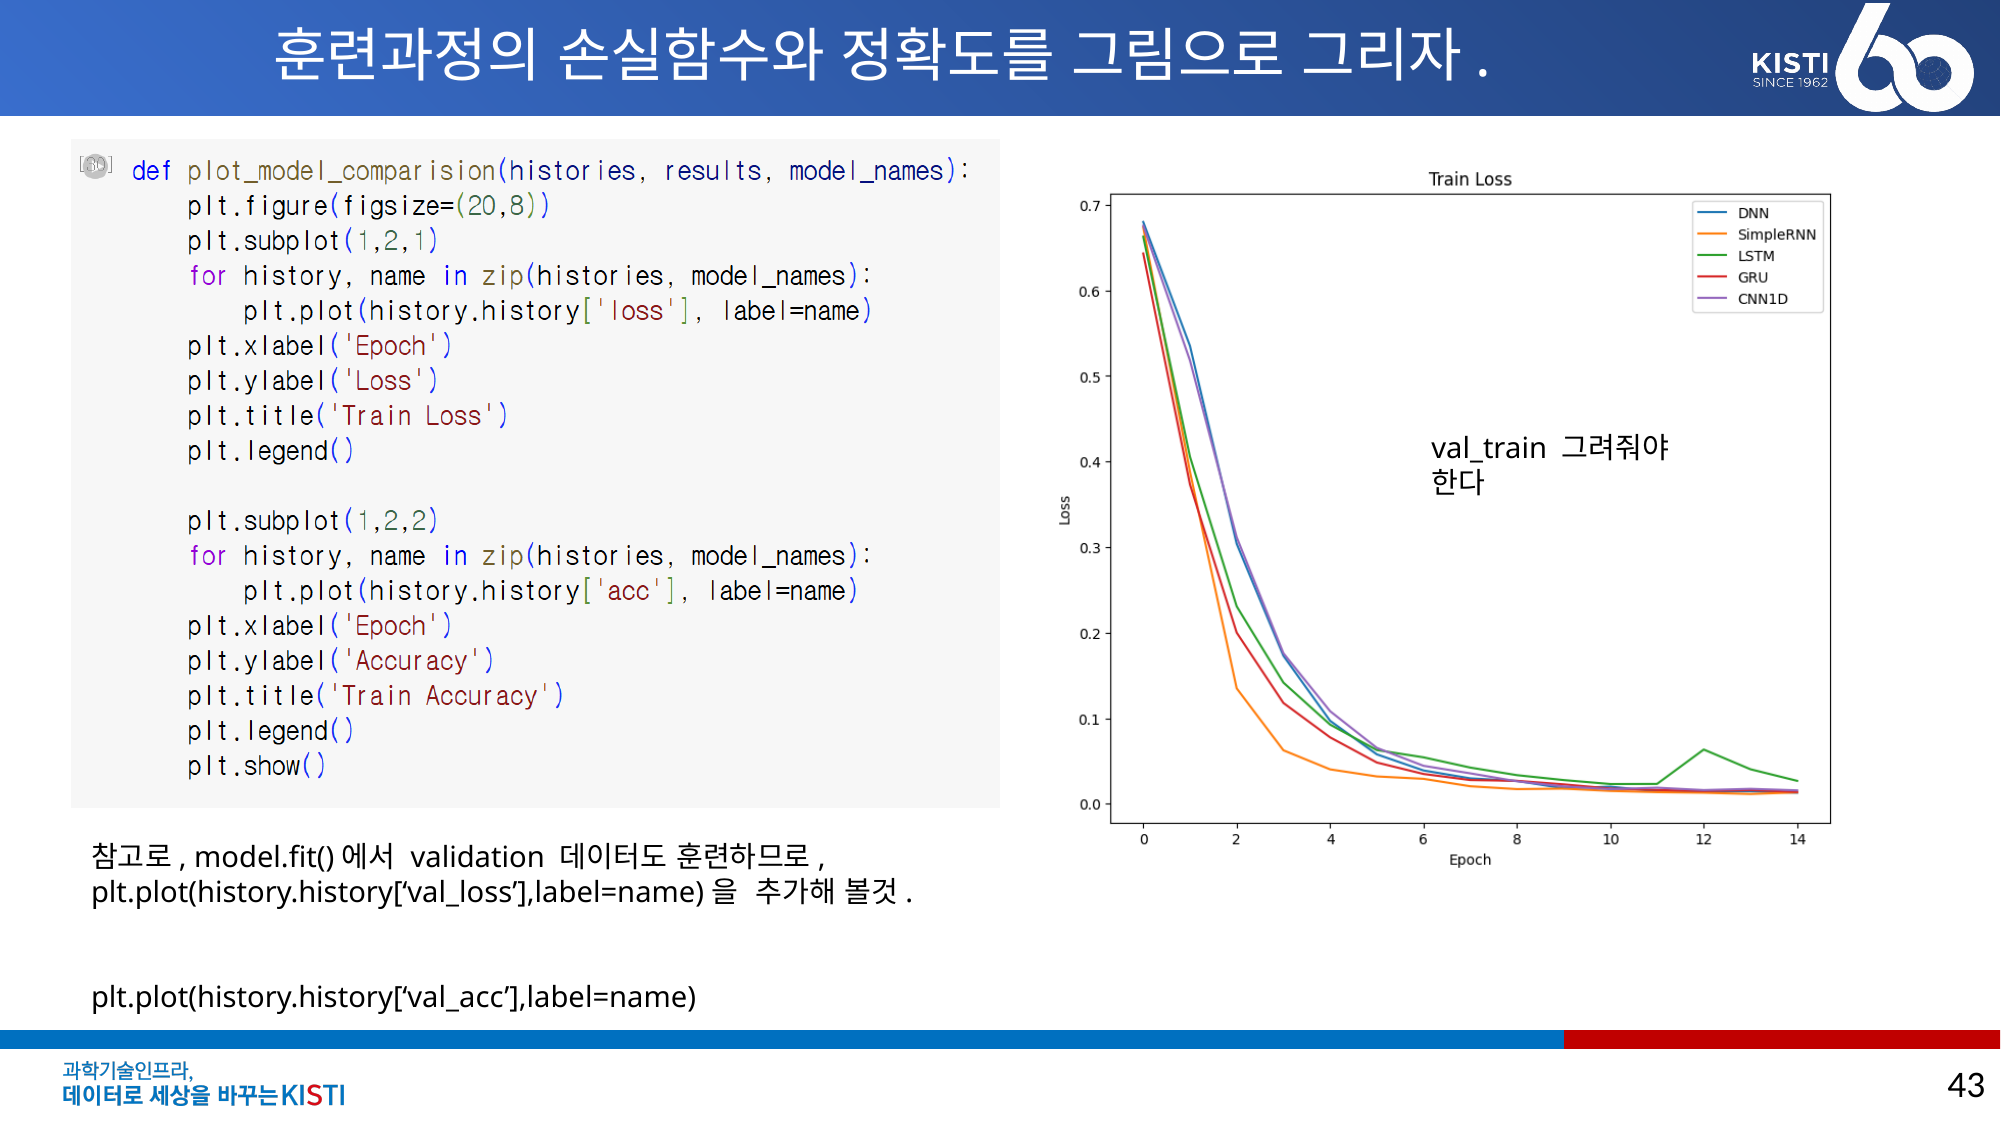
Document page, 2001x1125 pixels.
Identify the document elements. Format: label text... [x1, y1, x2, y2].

slide_number 43 [1647, 1053, 2000, 1113]
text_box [71, 136, 1872, 988]
title 훈련과정의 손실함수와 정확도를 그림으로 그리자. [53, 1, 1728, 114]
picture [1753, 3, 1974, 112]
picture [63, 1061, 344, 1106]
